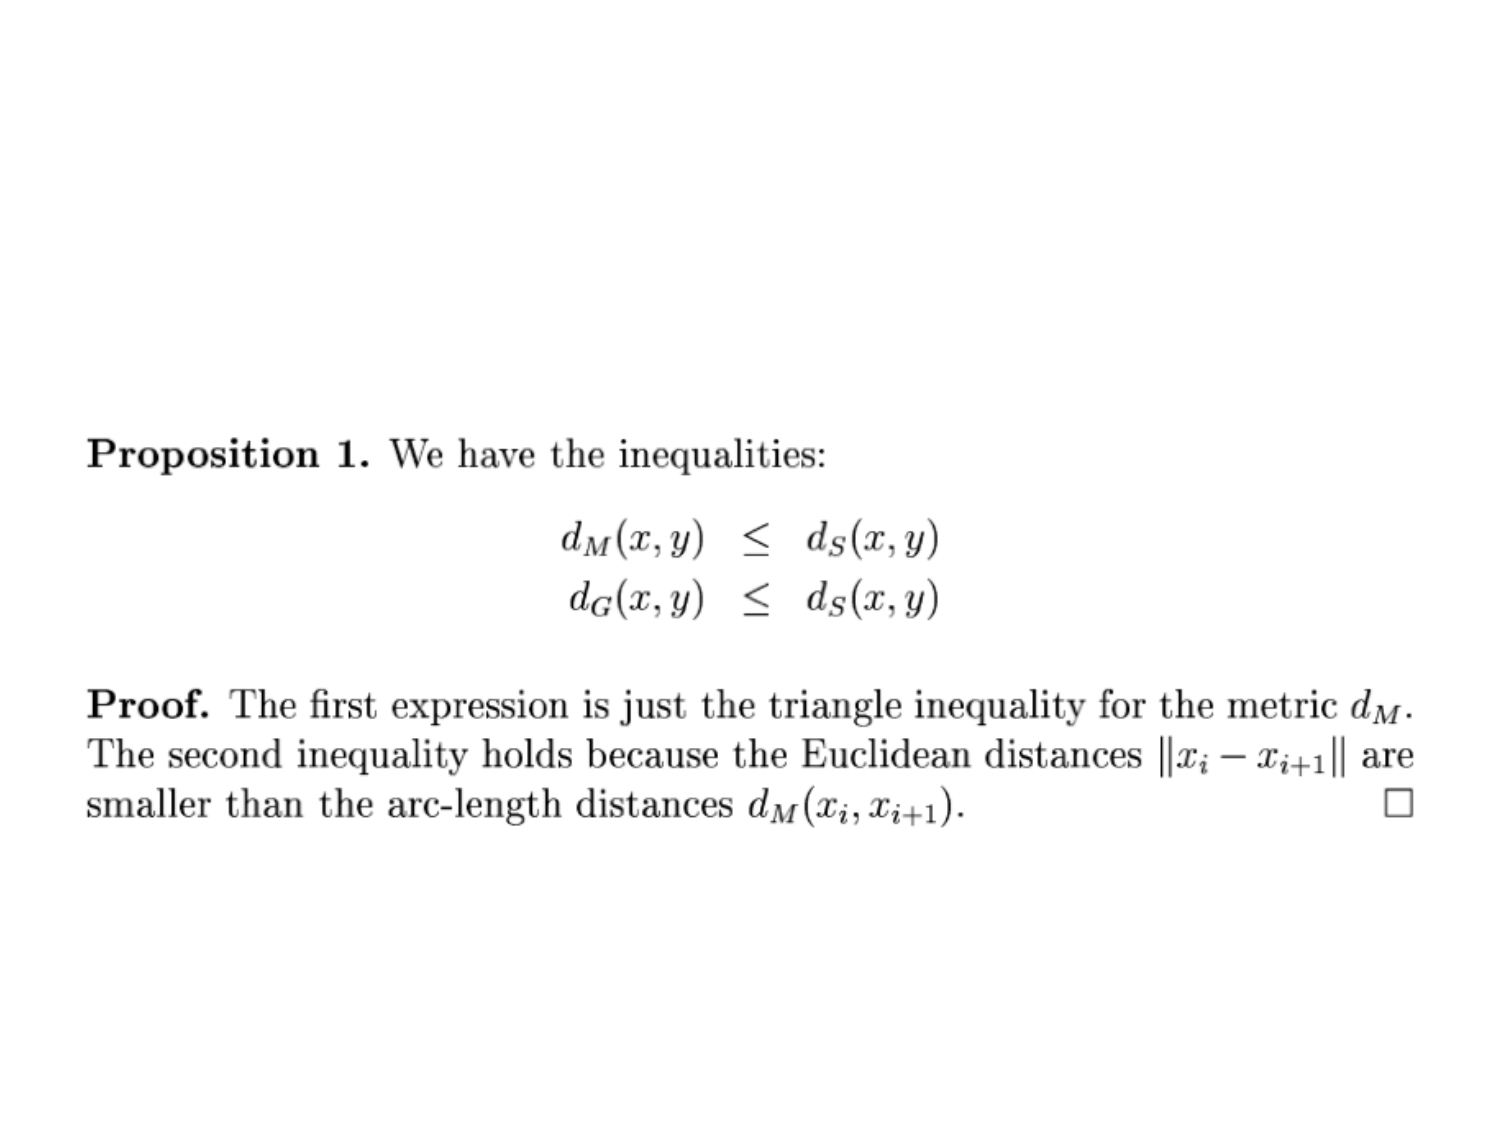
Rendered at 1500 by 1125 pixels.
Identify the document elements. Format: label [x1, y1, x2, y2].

list [74, 262, 1426, 1006]
